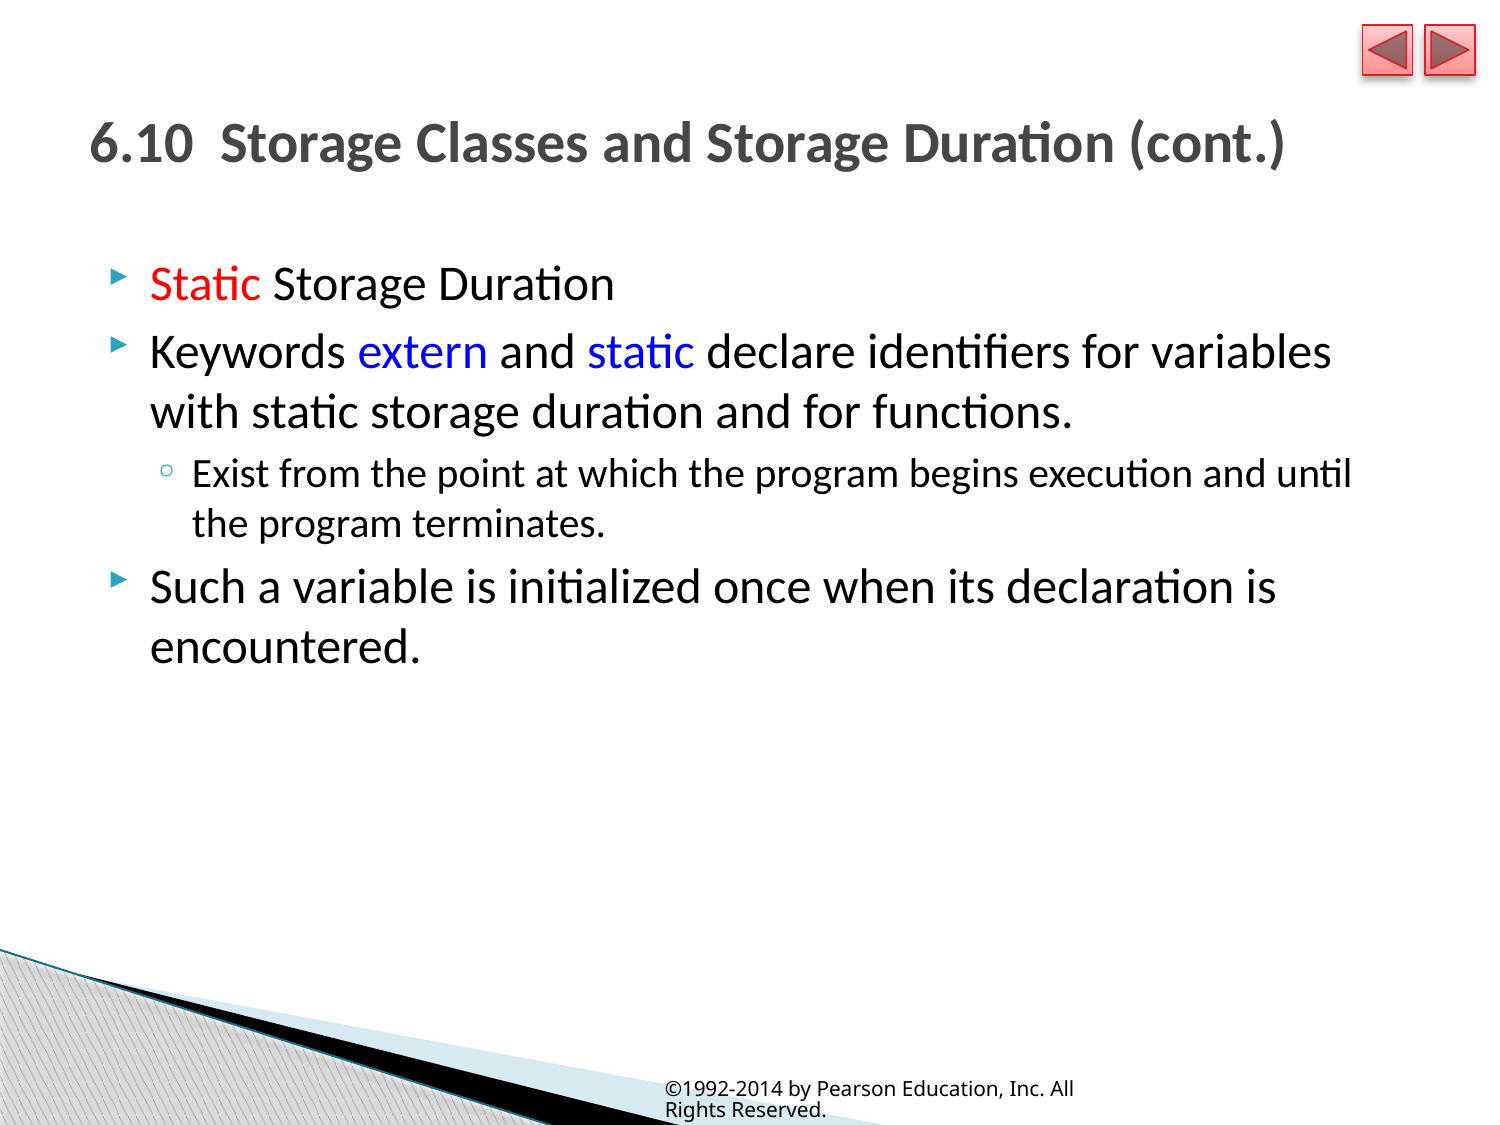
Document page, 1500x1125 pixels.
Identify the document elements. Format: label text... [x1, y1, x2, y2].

title 6.10 Storage Classes and Storage Duration (cont.) [75, 45, 1425, 233]
list Static Storage Duration Keywords extern and static declare identifiers for variables with static storage duration and for functions. Exist from the point at which the program begins execution and until the program terminates. Such a variable is initialized once when its declaration is encountered. [75, 242, 1425, 986]
footer ©1992-2014 by Pearson Education, Inc. All Rights Reserved. [650, 1051, 1105, 1112]
